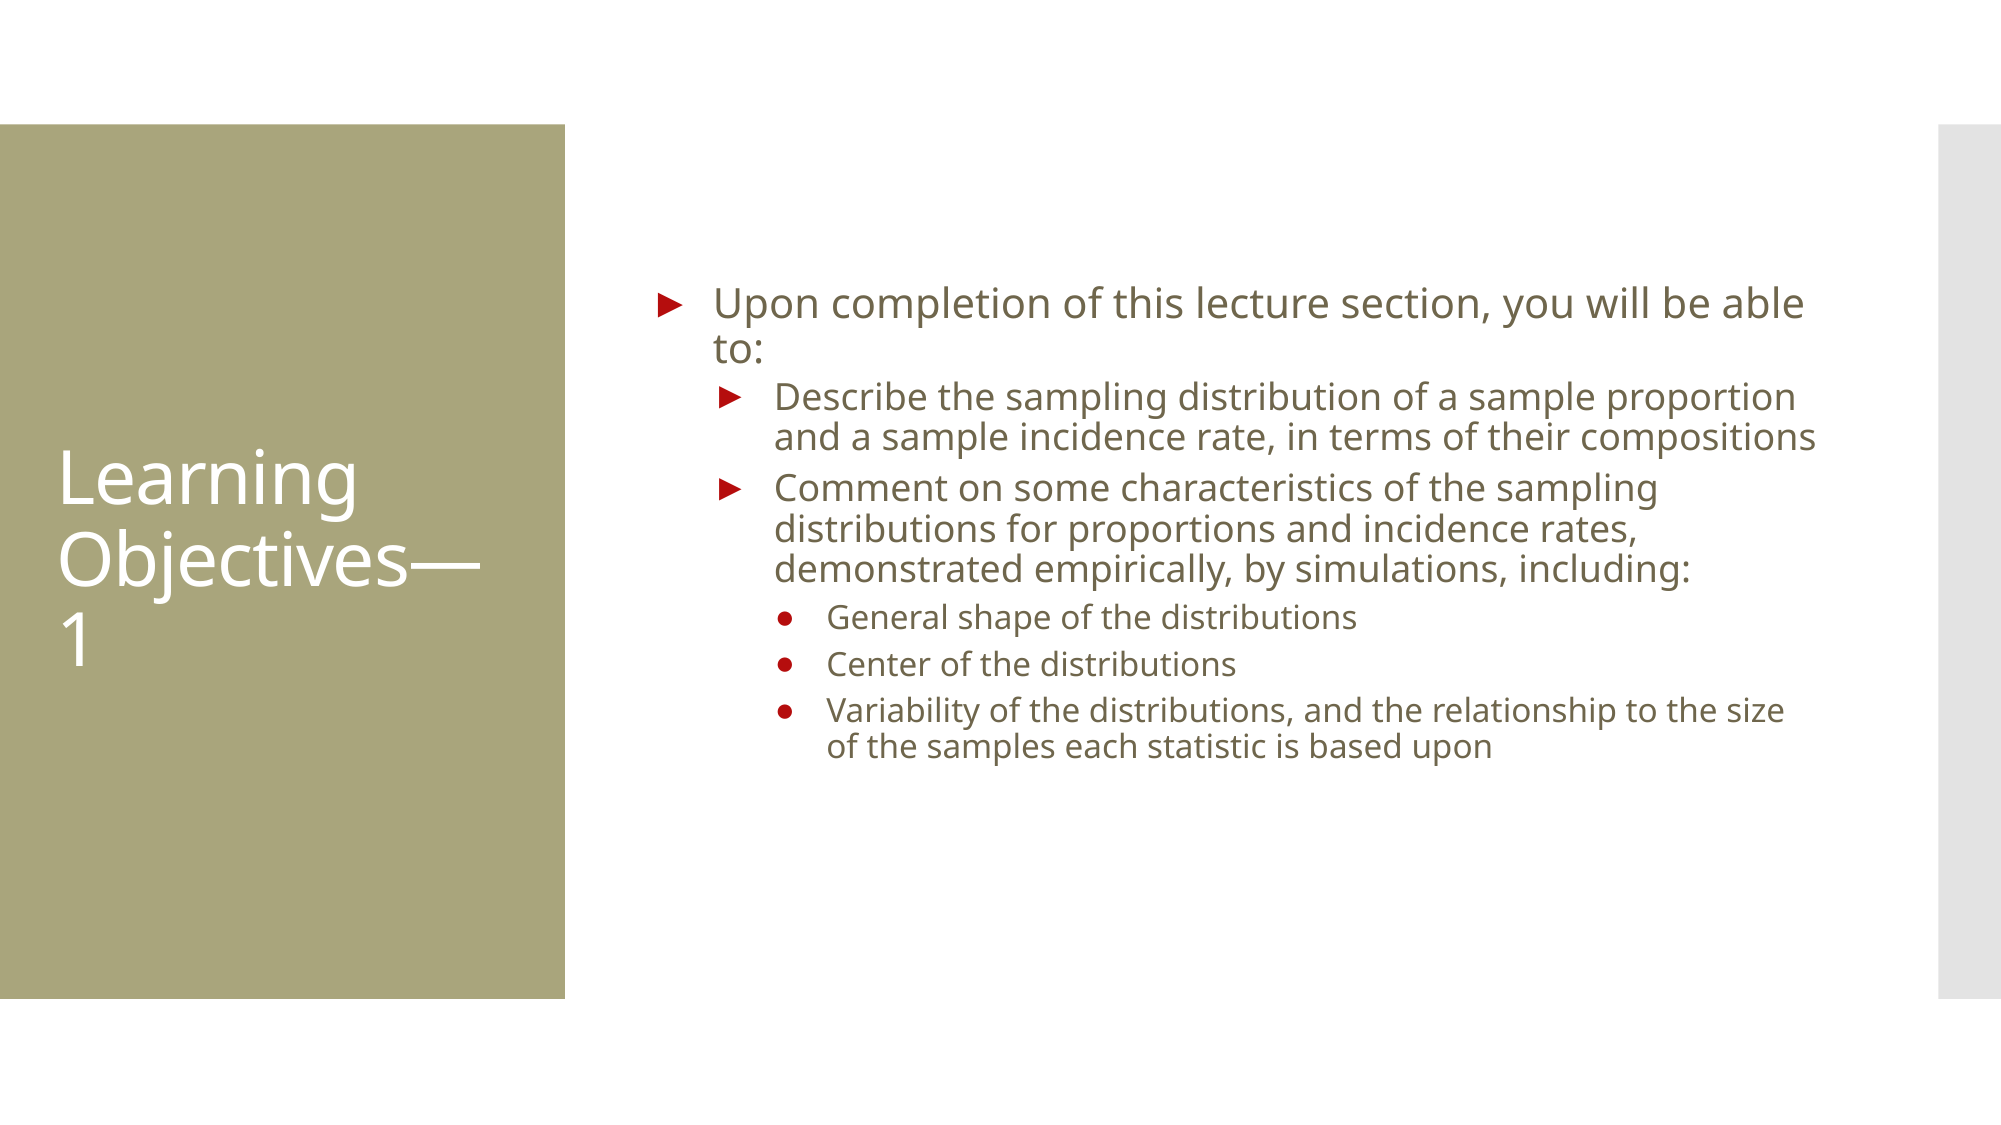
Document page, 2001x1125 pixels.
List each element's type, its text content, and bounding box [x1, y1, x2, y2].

list Upon completion of this lecture section, you will be able to: Describe the sampling distribution of a sample proportion and a sample incidence rate, in terms of their compositions Comment on some characteristics of the sampling distributions for proportions and incidence rates, demonstrated empirically, by simulations, including: General shape of the distributions Center of the distributions Variability of the distributions, and the relationship to the size of the samples each statistic is based upon [634, 141, 1835, 982]
title Learning Objectives—1 [41, 184, 525, 940]
